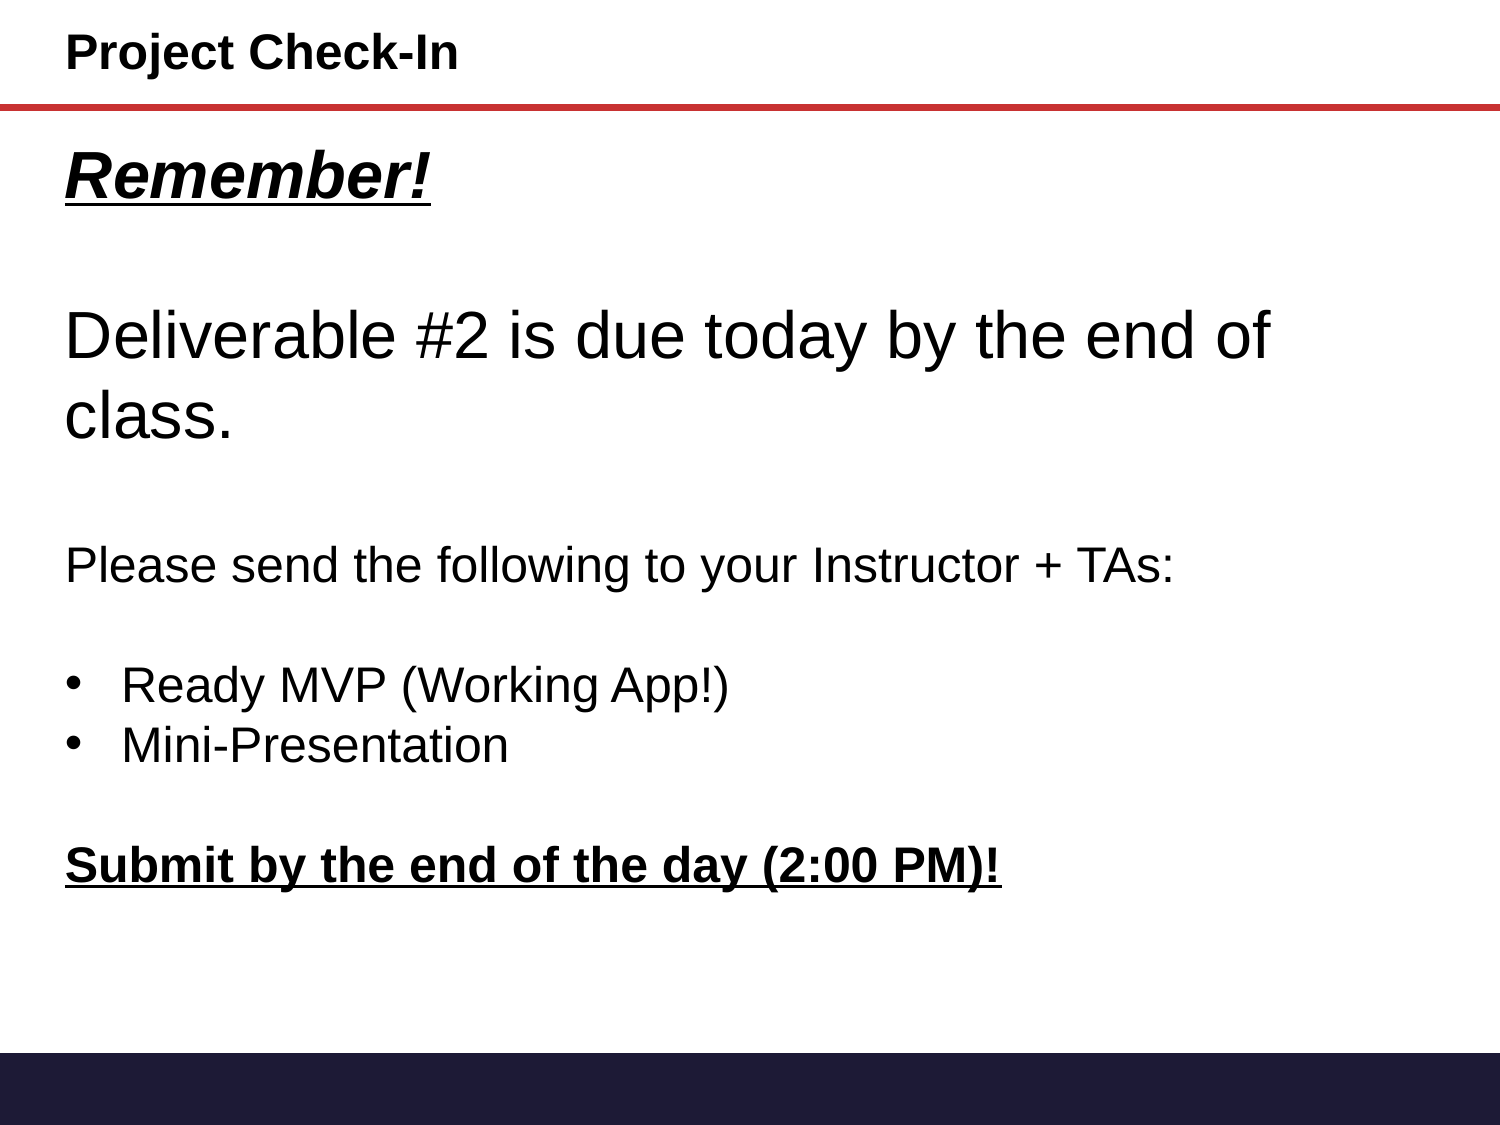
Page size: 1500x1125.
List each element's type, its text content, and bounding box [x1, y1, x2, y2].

text_box Remember! Deliverable #2 is due today by the end of class. Please send the following to your Instructor + TAs: Ready MVP (Working App!) Mini-Presentation Submit by the end of the day (2:00 PM)! [49, 124, 1475, 900]
title Project Check-In [50, 0, 1425, 108]
